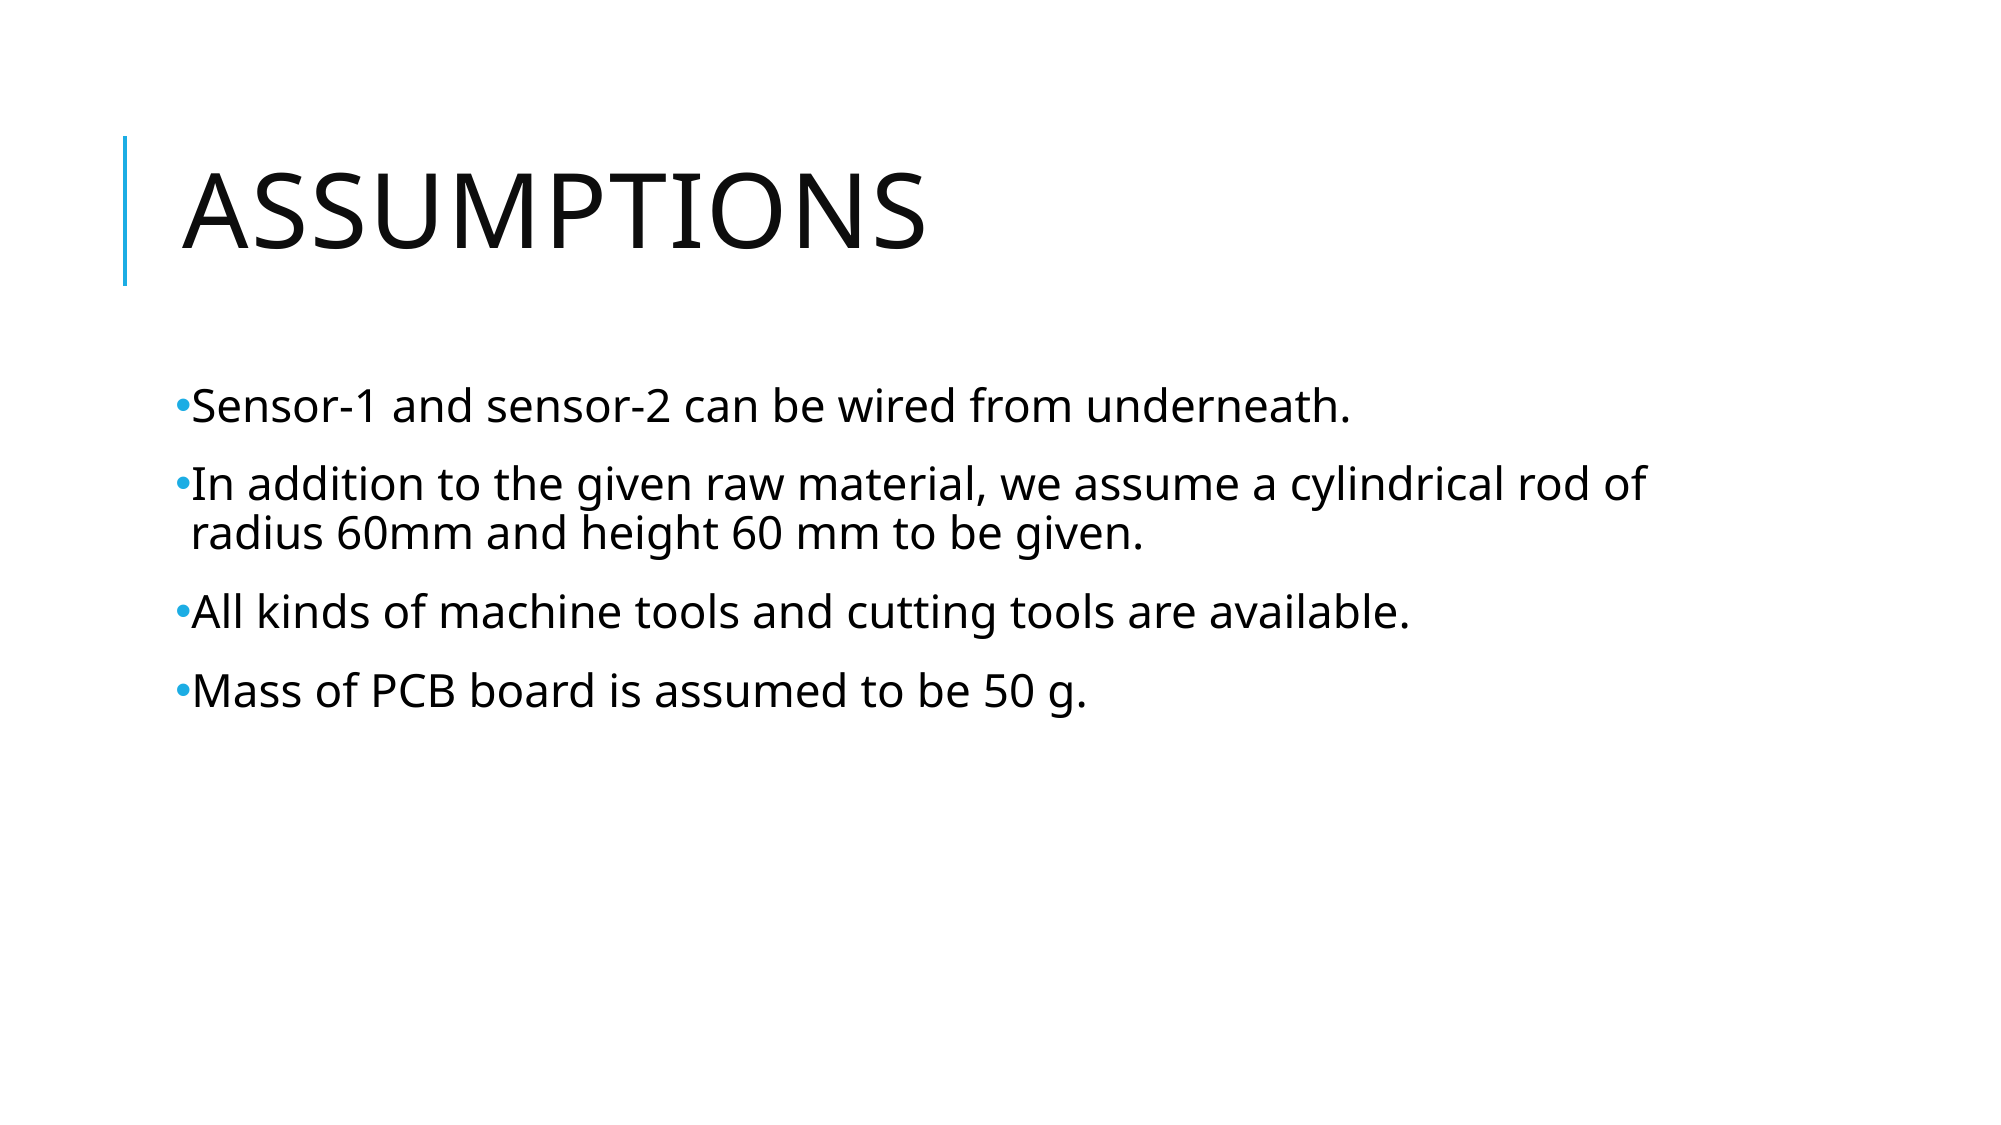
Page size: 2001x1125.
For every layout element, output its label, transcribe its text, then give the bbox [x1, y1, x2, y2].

list Sensor-1 and sensor-2 can be wired from underneath. In addition to the given raw material, we assume a cylindrical rod of radius 60mm and height 60 mm to be given. All kinds of machine tools and cutting tools are available. Mass of PCB board is assumed to be 50 g. [168, 375, 1763, 1035]
title Assumptions [168, 96, 1763, 342]
